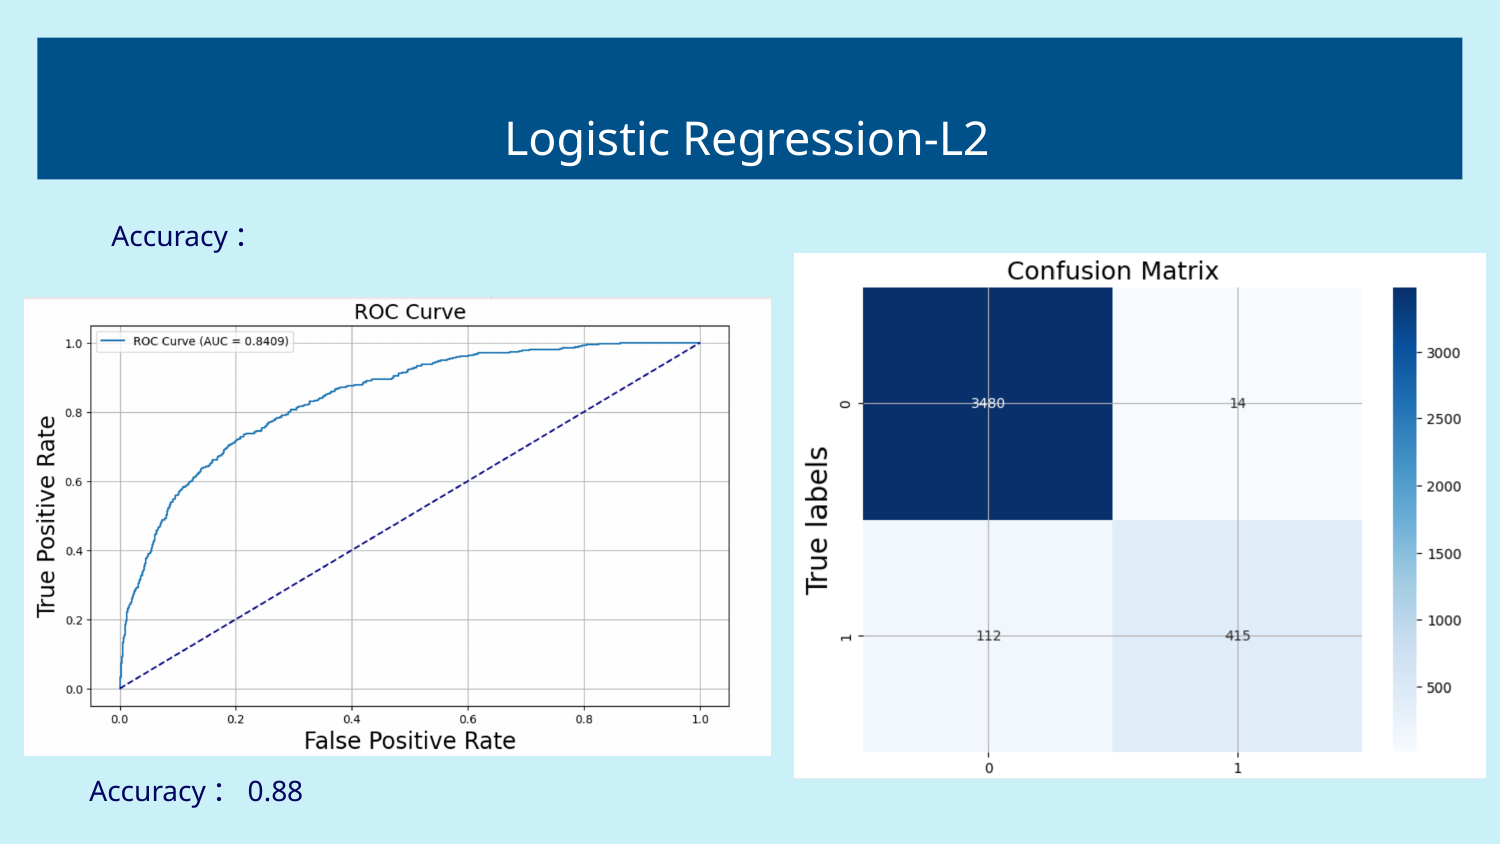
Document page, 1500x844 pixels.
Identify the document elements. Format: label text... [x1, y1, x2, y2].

title Logistic Regression-L2 [104, 37, 1390, 180]
picture [794, 252, 1486, 779]
text_box Accuracy： [96, 202, 440, 287]
text_box Accuracy：0.88 [74, 764, 424, 828]
picture [24, 296, 771, 756]
